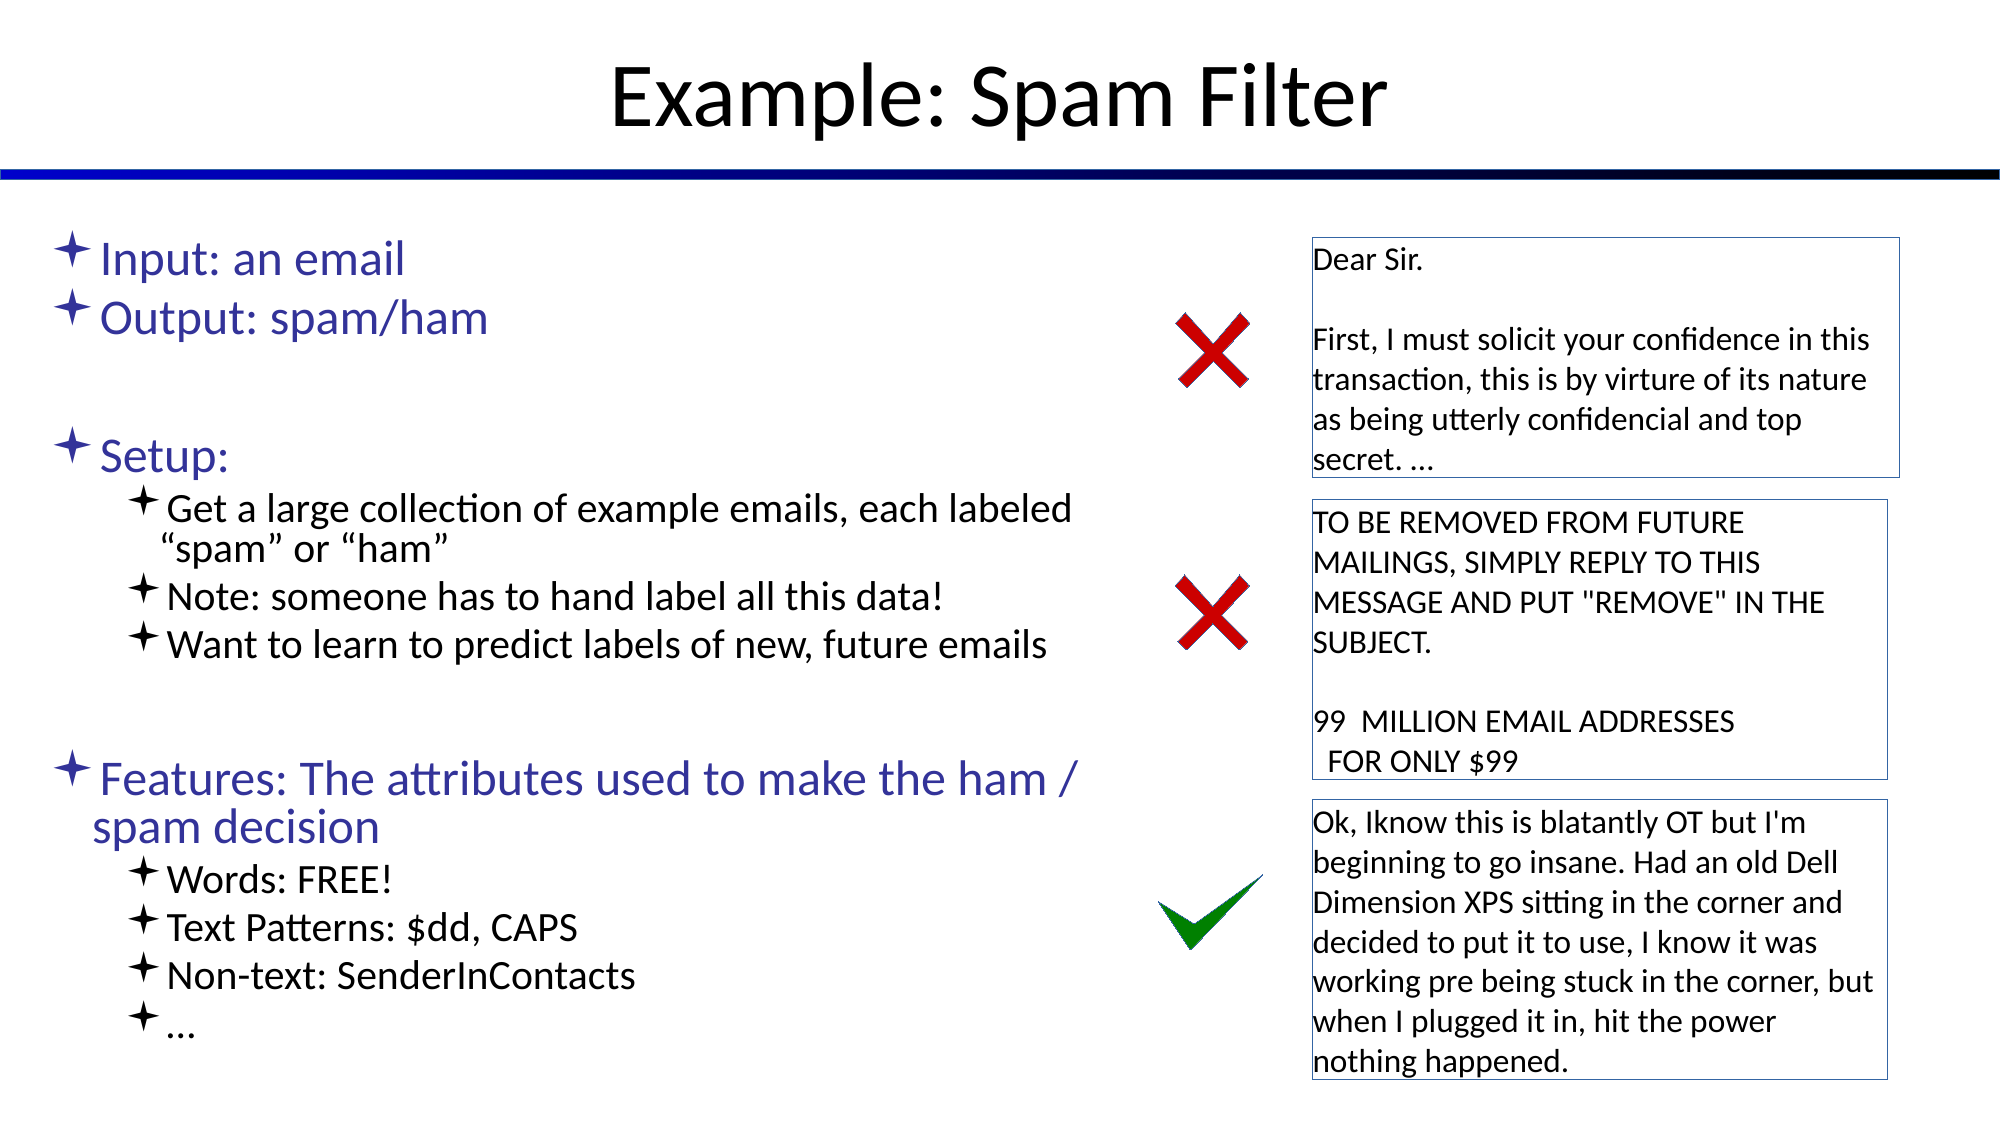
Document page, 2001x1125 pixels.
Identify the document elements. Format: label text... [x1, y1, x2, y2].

text_box [1175, 312, 1250, 388]
text_box Ok, Iknow this is blatantly OT but I'm beginning to go insane. Had an old Dell Dimension XPS sitting in the corner and decided to put it to use, I know it was working pre being stuck in the corner, but when I plugged it in, hit the power nothing happened. [1312, 799, 1888, 1080]
text_box [1175, 574, 1250, 650]
text_box [1158, 874, 1263, 950]
text_box Dear Sir. First, I must solicit your confidence in this transaction, this is by virture of its nature as being utterly confidencial and top secret. … [1312, 237, 1900, 478]
title Example: Spam Filter [0, 0, 2000, 184]
text_box TO BE REMOVED FROM FUTURE MAILINGS, SIMPLY REPLY TO THIS MESSAGE AND PUT "REMOVE" IN THE SUBJECT. 99 MILLION EMAIL ADDRESSES FOR ONLY $99 [1312, 499, 1888, 780]
list Input: an email Output: spam/ham Setup: Get a large collection of example emails, each labeled “spam” or “ham” Note: someone has to hand label all this data! Want to learn to predict labels of new, future emails Features: The attributes used to make the ham / spam decision Words: FREE! Text Patterns: $dd, CAPS Non-text: SenderInContacts … [49, 236, 1126, 1063]
